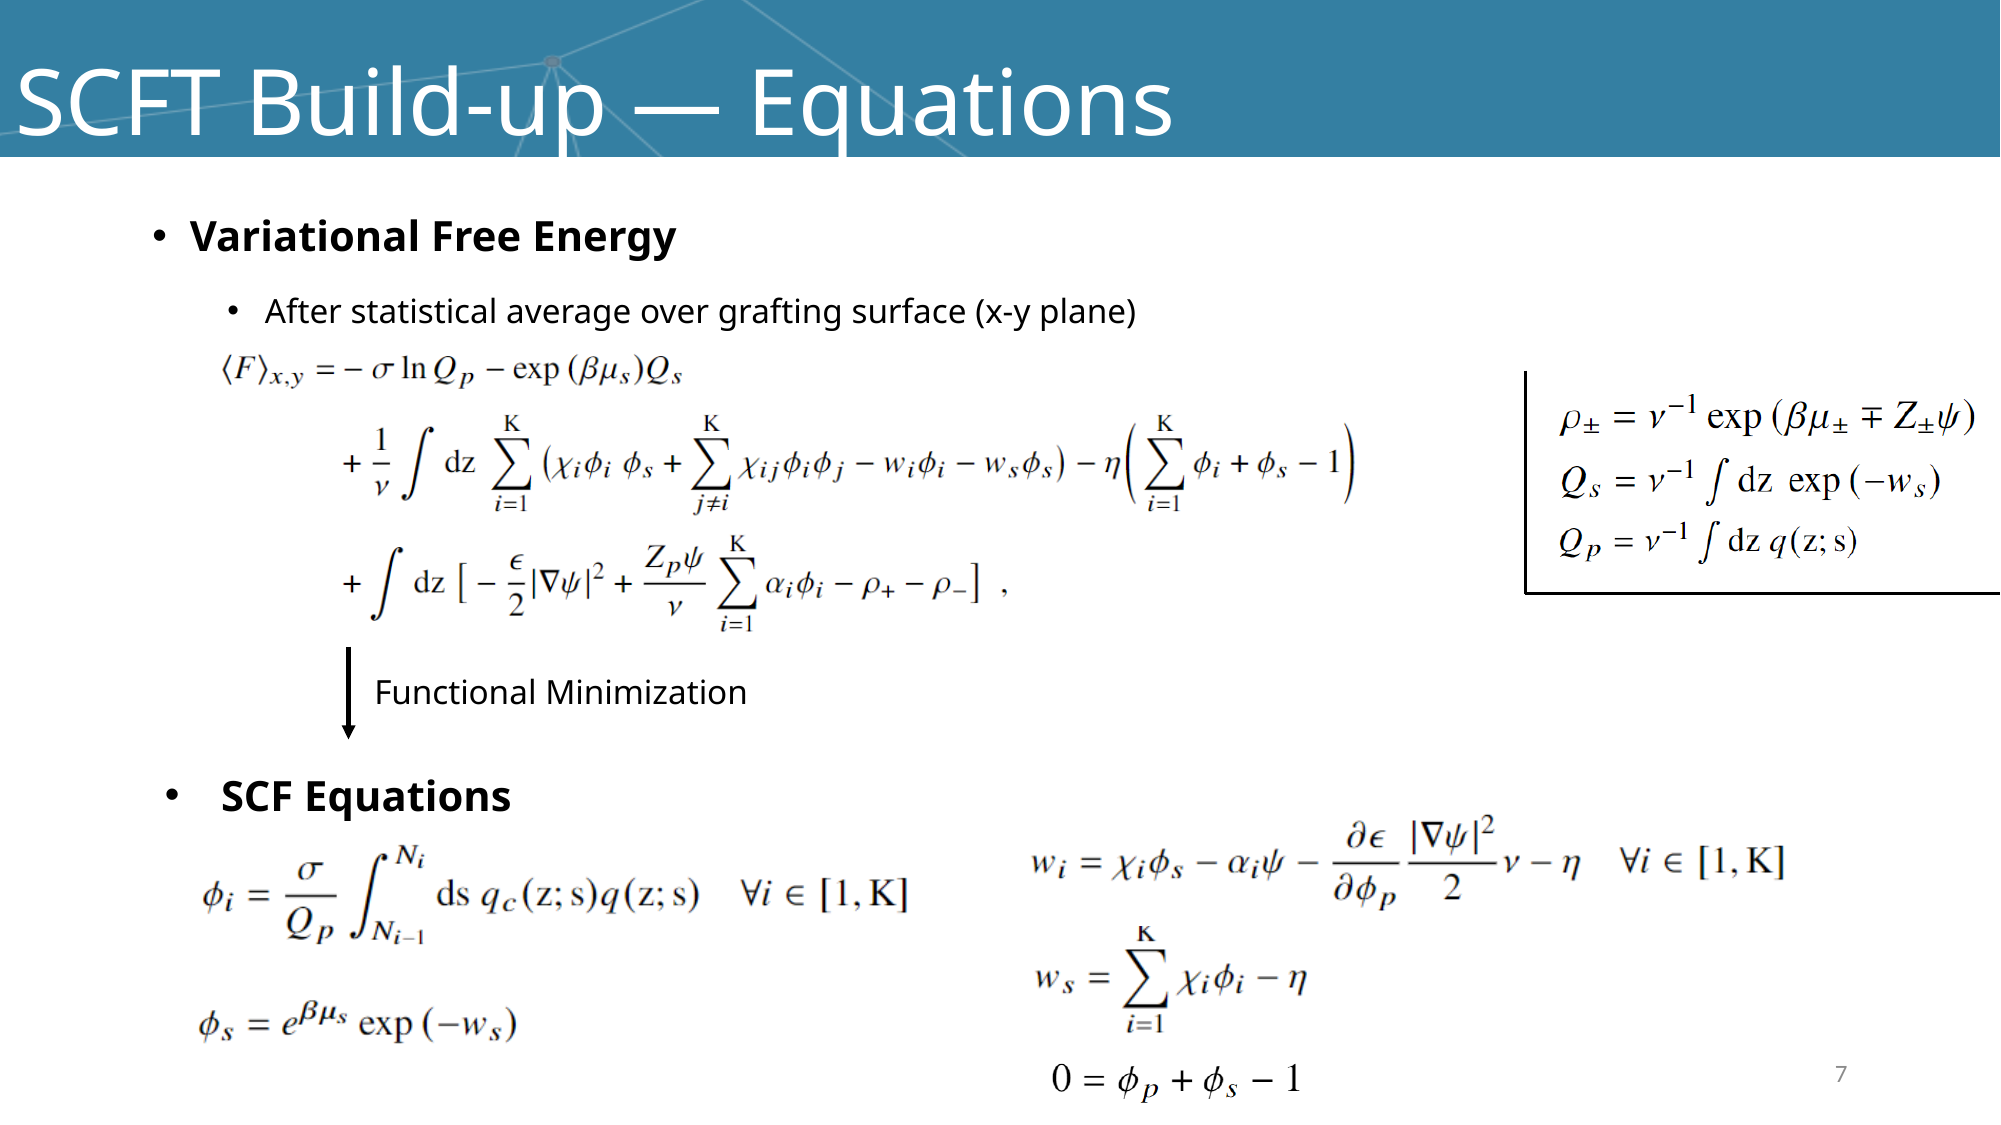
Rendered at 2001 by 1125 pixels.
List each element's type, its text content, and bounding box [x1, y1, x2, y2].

picture [213, 335, 1364, 642]
picture [1044, 1054, 1308, 1108]
picture [999, 801, 1811, 1046]
list Variational Free Energy After statistical average over grafting surface (x-y plane) [137, 177, 1863, 1016]
slide_number 7 [1412, 1042, 1863, 1103]
picture [165, 986, 983, 1063]
text_box Functional Minimization [359, 663, 789, 719]
text_box SCF Equations [150, 761, 579, 827]
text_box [1525, 370, 2000, 594]
picture [165, 840, 983, 965]
title SCFT Build-up — Equations [0, 23, 1725, 155]
